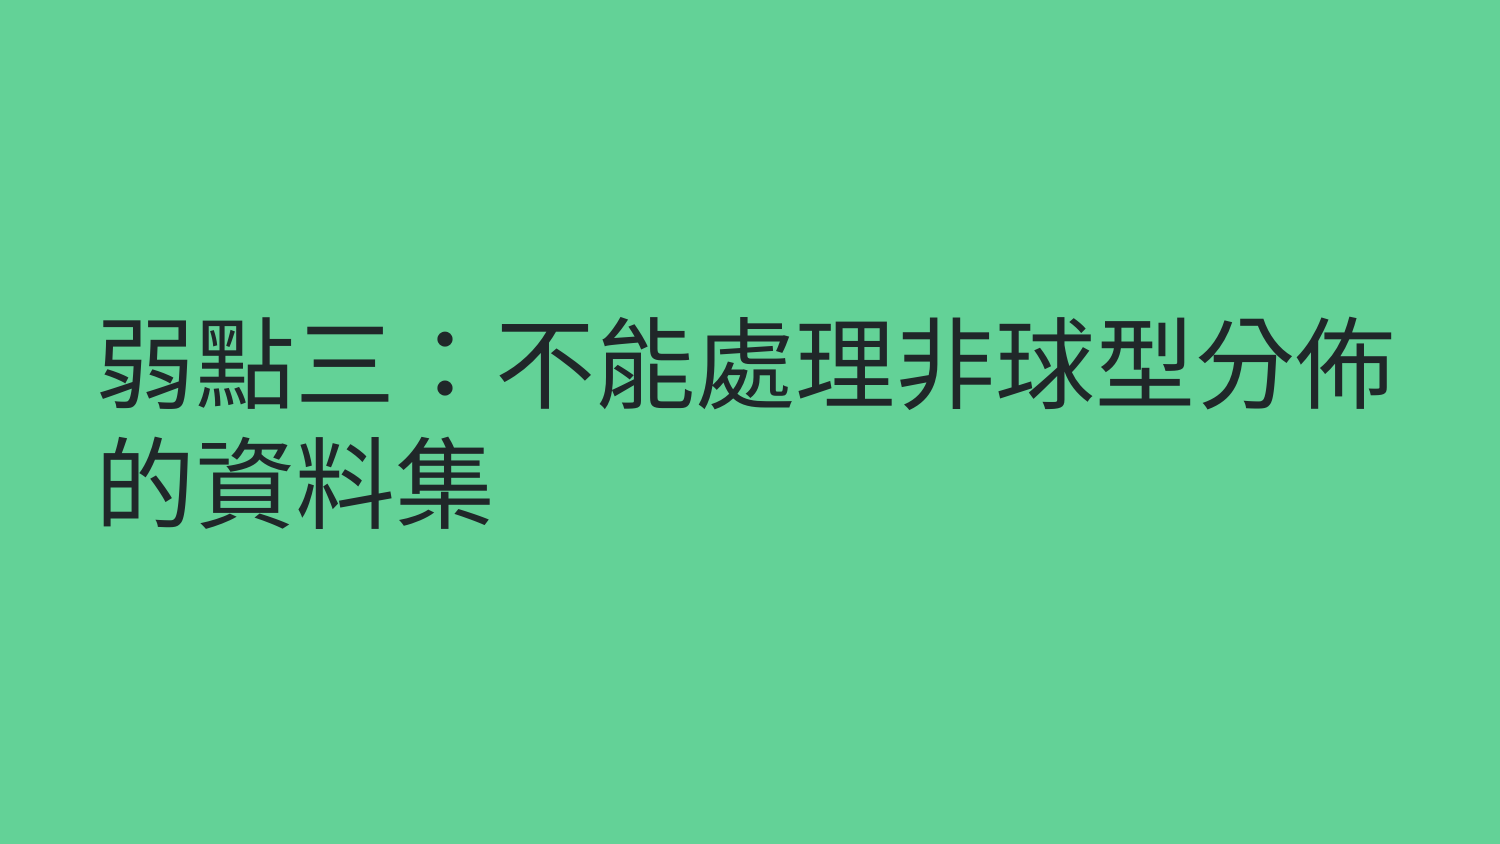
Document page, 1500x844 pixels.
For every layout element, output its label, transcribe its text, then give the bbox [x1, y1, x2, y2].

title 弱點三：不能處理非球型分佈的資料集 [80, 86, 1475, 758]
